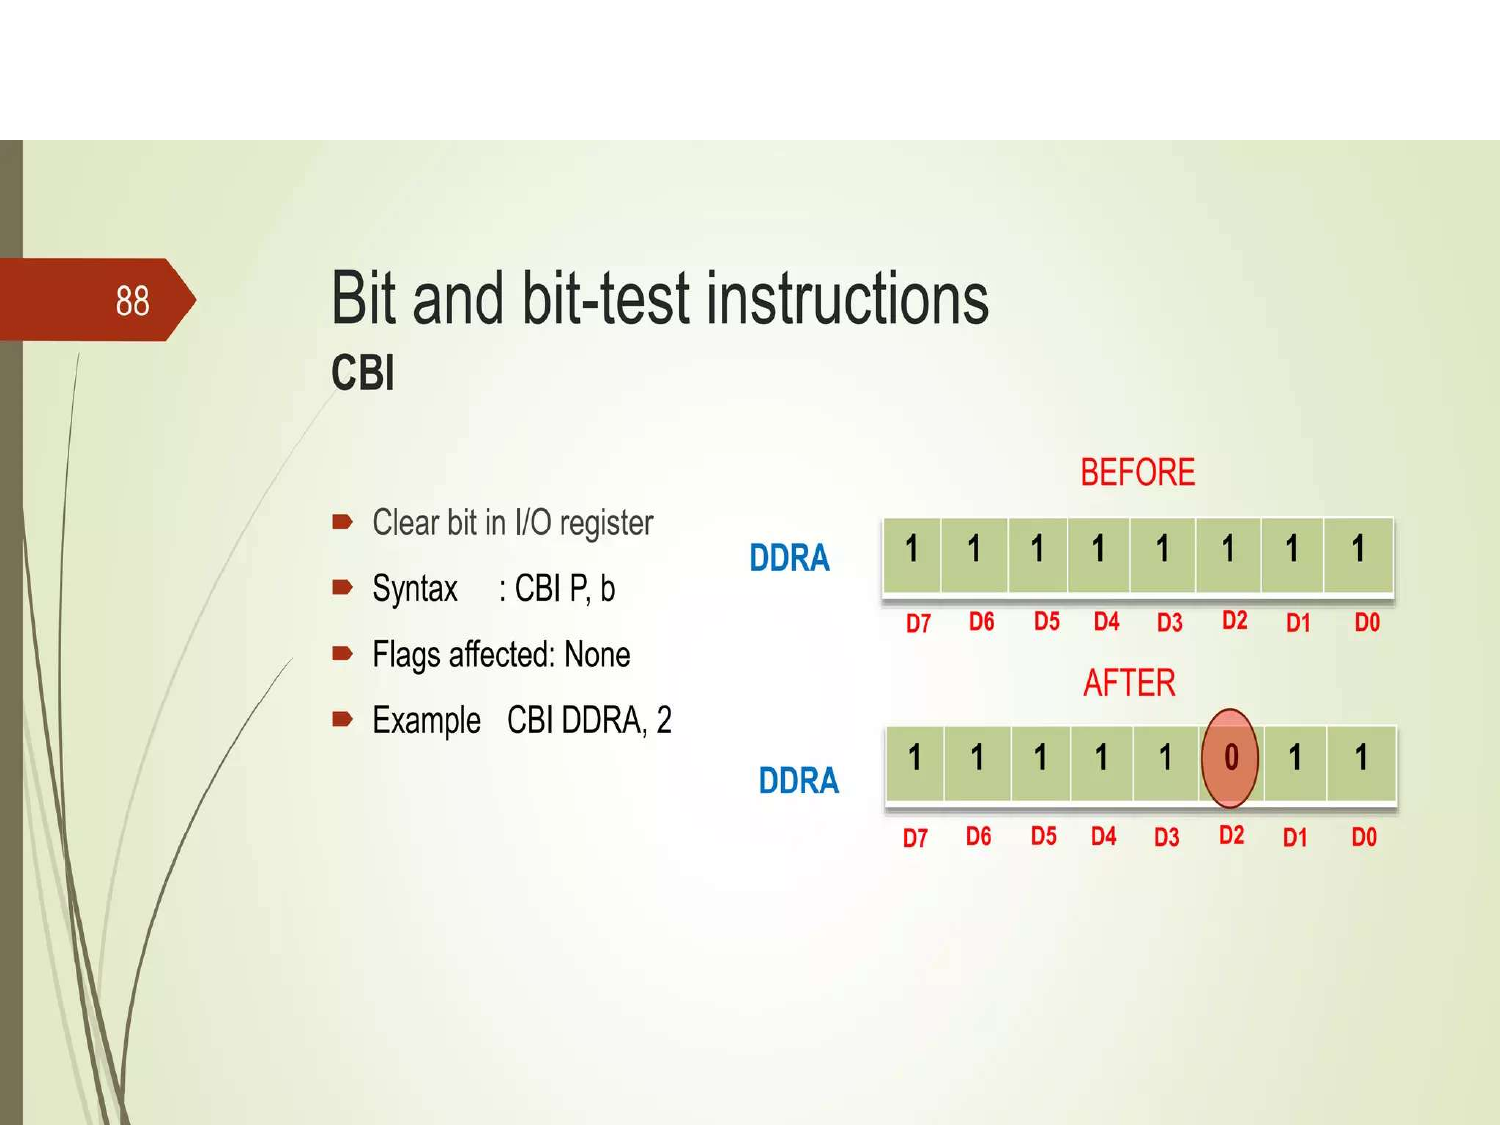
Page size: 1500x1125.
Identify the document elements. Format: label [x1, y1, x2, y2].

picture [0, 140, 1500, 1125]
